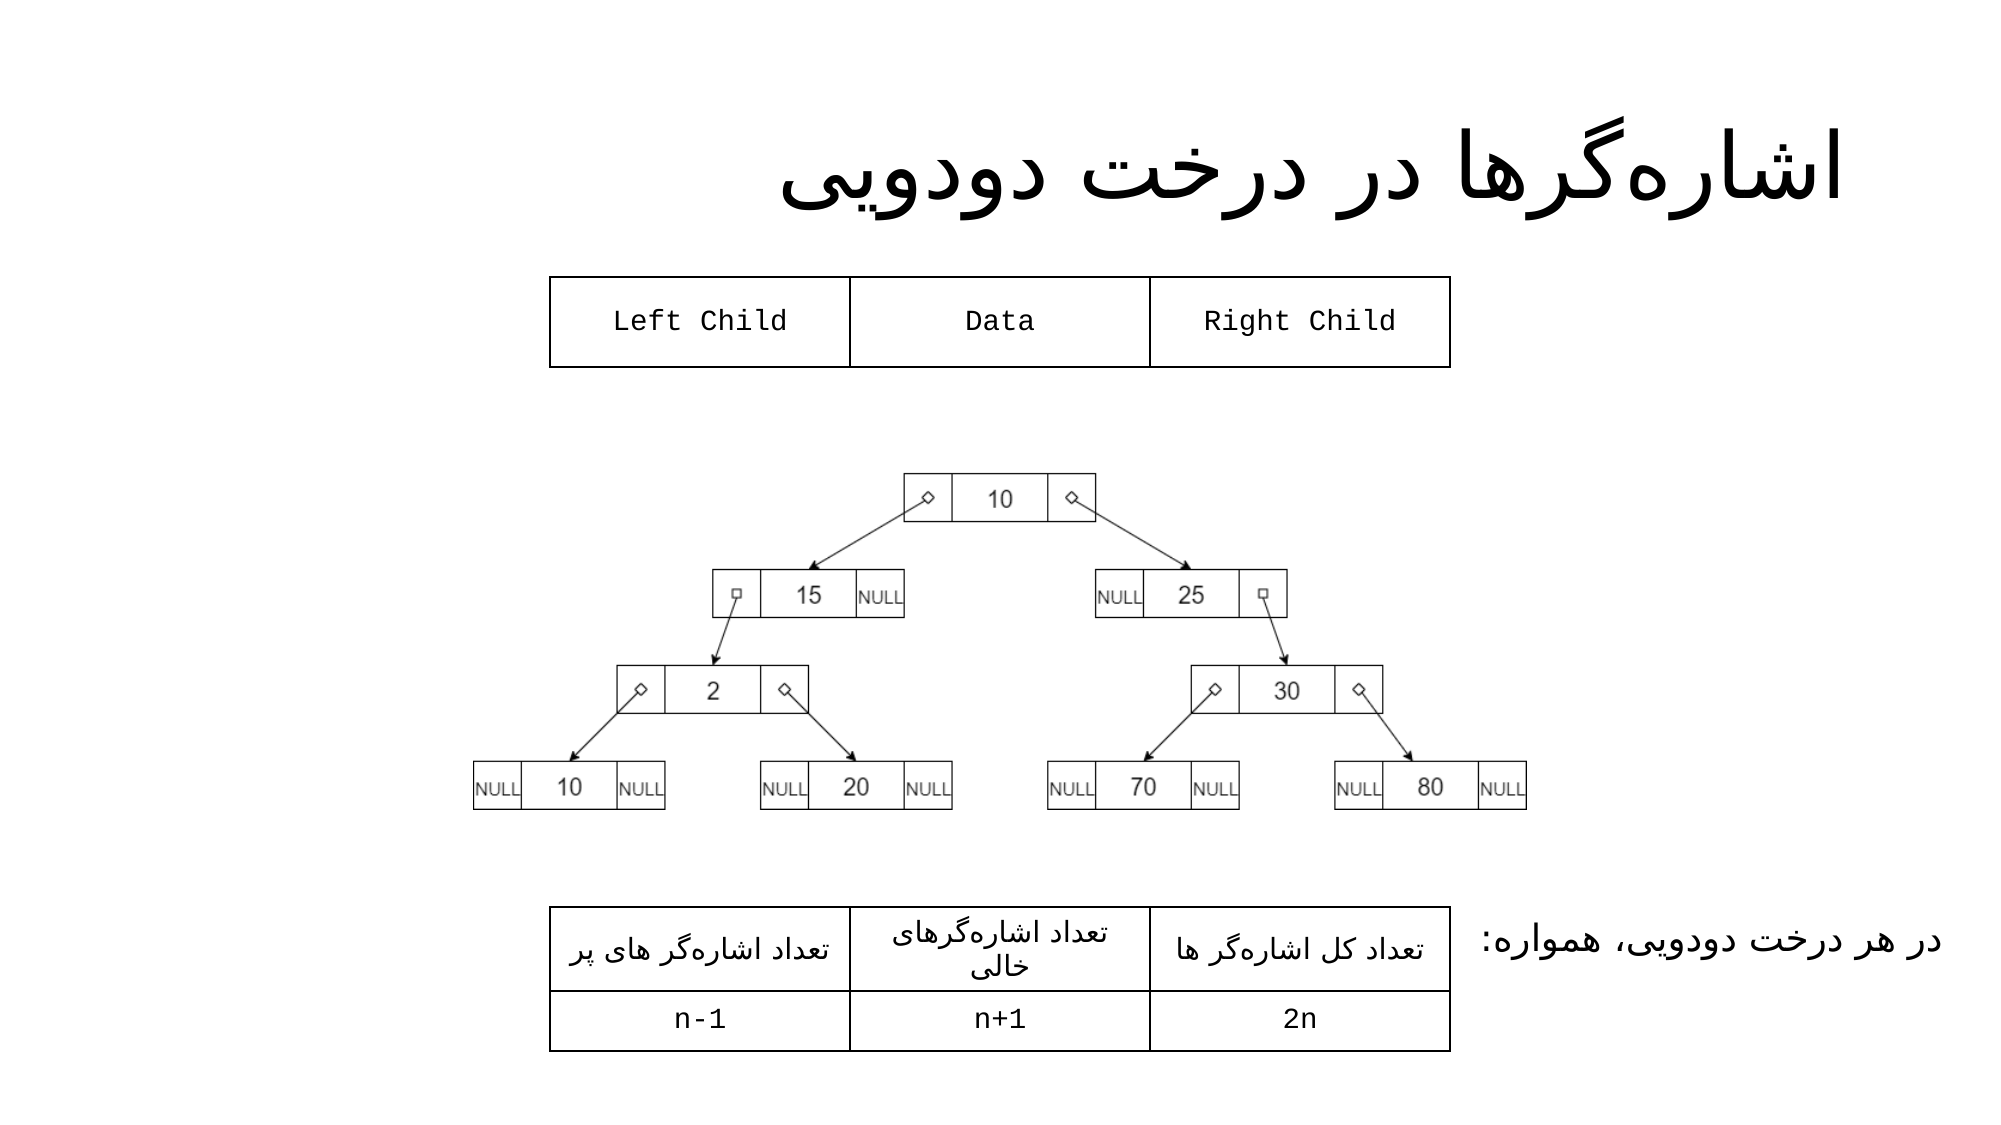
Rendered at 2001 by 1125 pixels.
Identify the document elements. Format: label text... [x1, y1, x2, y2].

table_header Data [851, 278, 1149, 366]
table_header تعداد کل اشاره‌گر‌ ها [1151, 908, 1449, 990]
table_cell n+1 [851, 992, 1149, 1050]
table_header Right Child [1151, 278, 1449, 366]
table_cell n-1 [551, 992, 849, 1050]
picture [473, 464, 1527, 810]
table_header Left Child [551, 278, 849, 366]
table_header تعداد اشاره‌گرهای خالی [851, 908, 1149, 990]
title اشاره‌گرها در درخت دودویی [137, 59, 1863, 278]
table_cell 2n [1151, 992, 1449, 1050]
table_header تعداد اشاره‌گر های پر [551, 908, 849, 990]
text_box در هر درخت دودویی، همواره: [1465, 906, 1958, 967]
